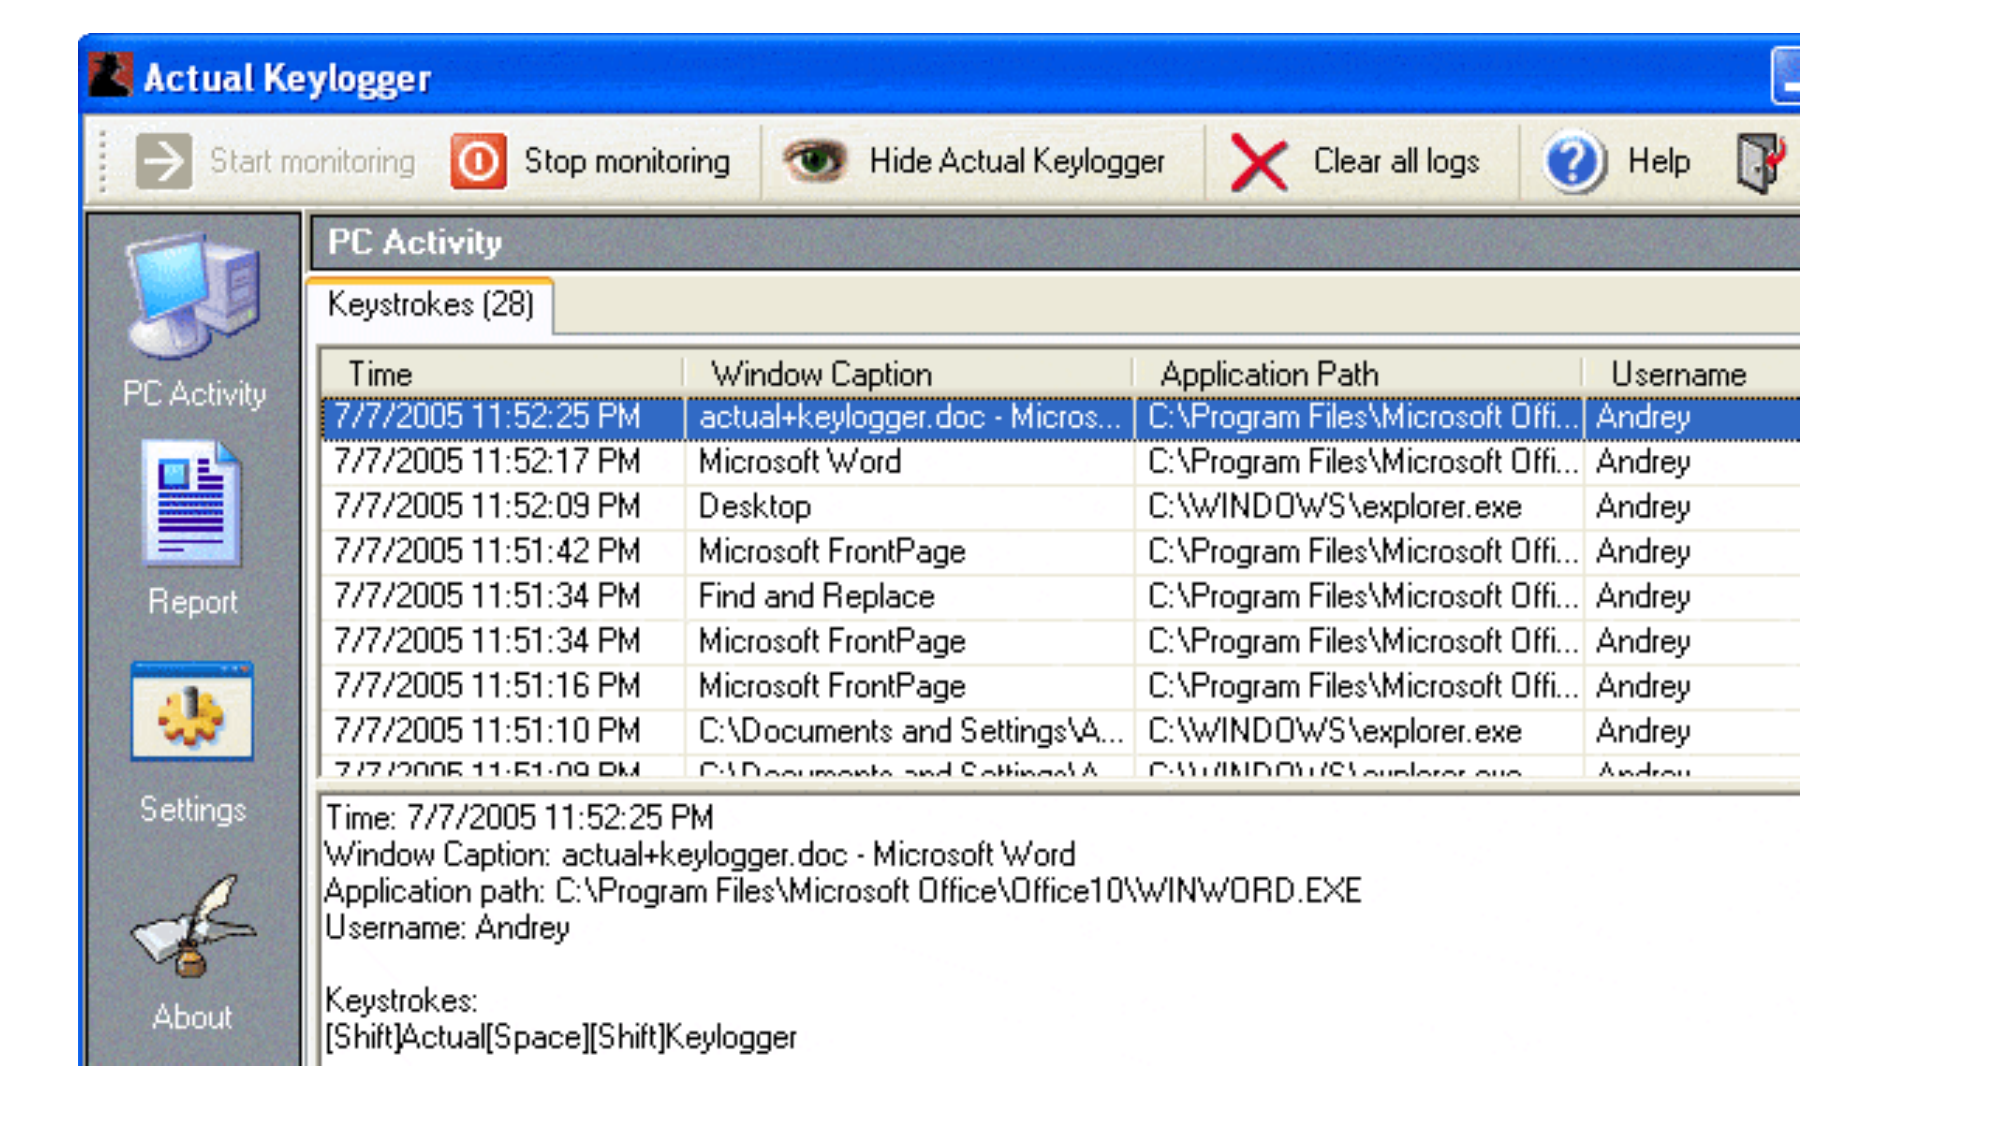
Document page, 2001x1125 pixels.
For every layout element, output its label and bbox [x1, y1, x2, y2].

picture [78, 32, 1800, 1067]
